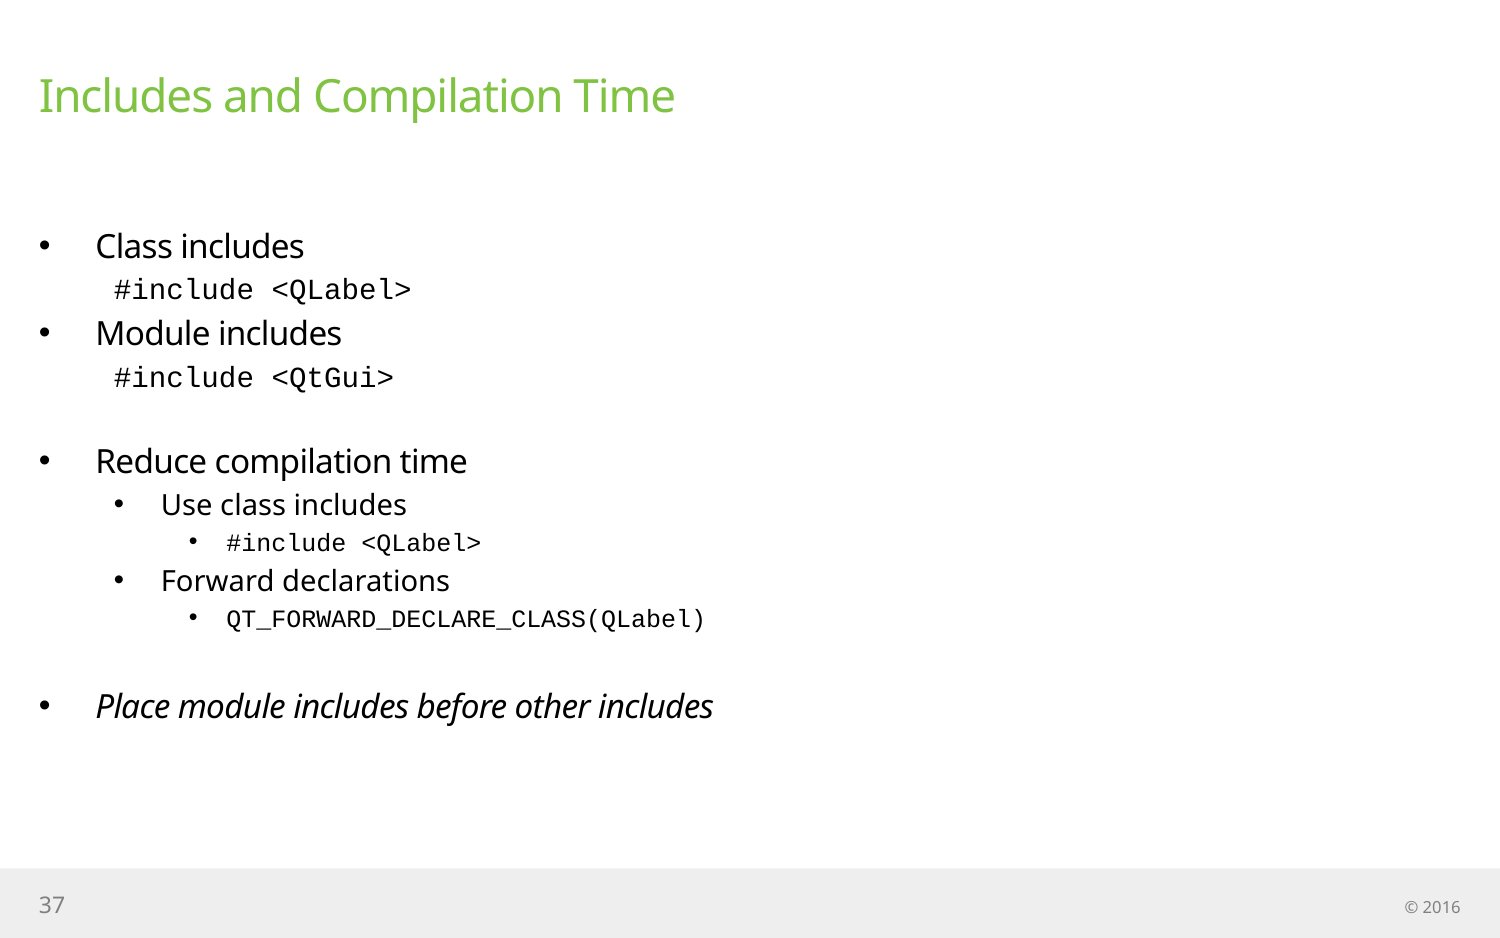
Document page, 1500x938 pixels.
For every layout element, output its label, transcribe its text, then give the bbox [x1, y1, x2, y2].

footer © 2016 [1188, 896, 1461, 917]
slide_number 37 [39, 892, 410, 921]
list Class includes #include <QLabel> Module includes #include <QtGui> Reduce compilation time Use class includes #include <QLabel> Forward declarations QT_FORWARD_DECLARE_CLASS(QLabel) Place module includes before other includes [39, 224, 1471, 846]
title Includes and Compilation Time [39, 66, 1052, 195]
